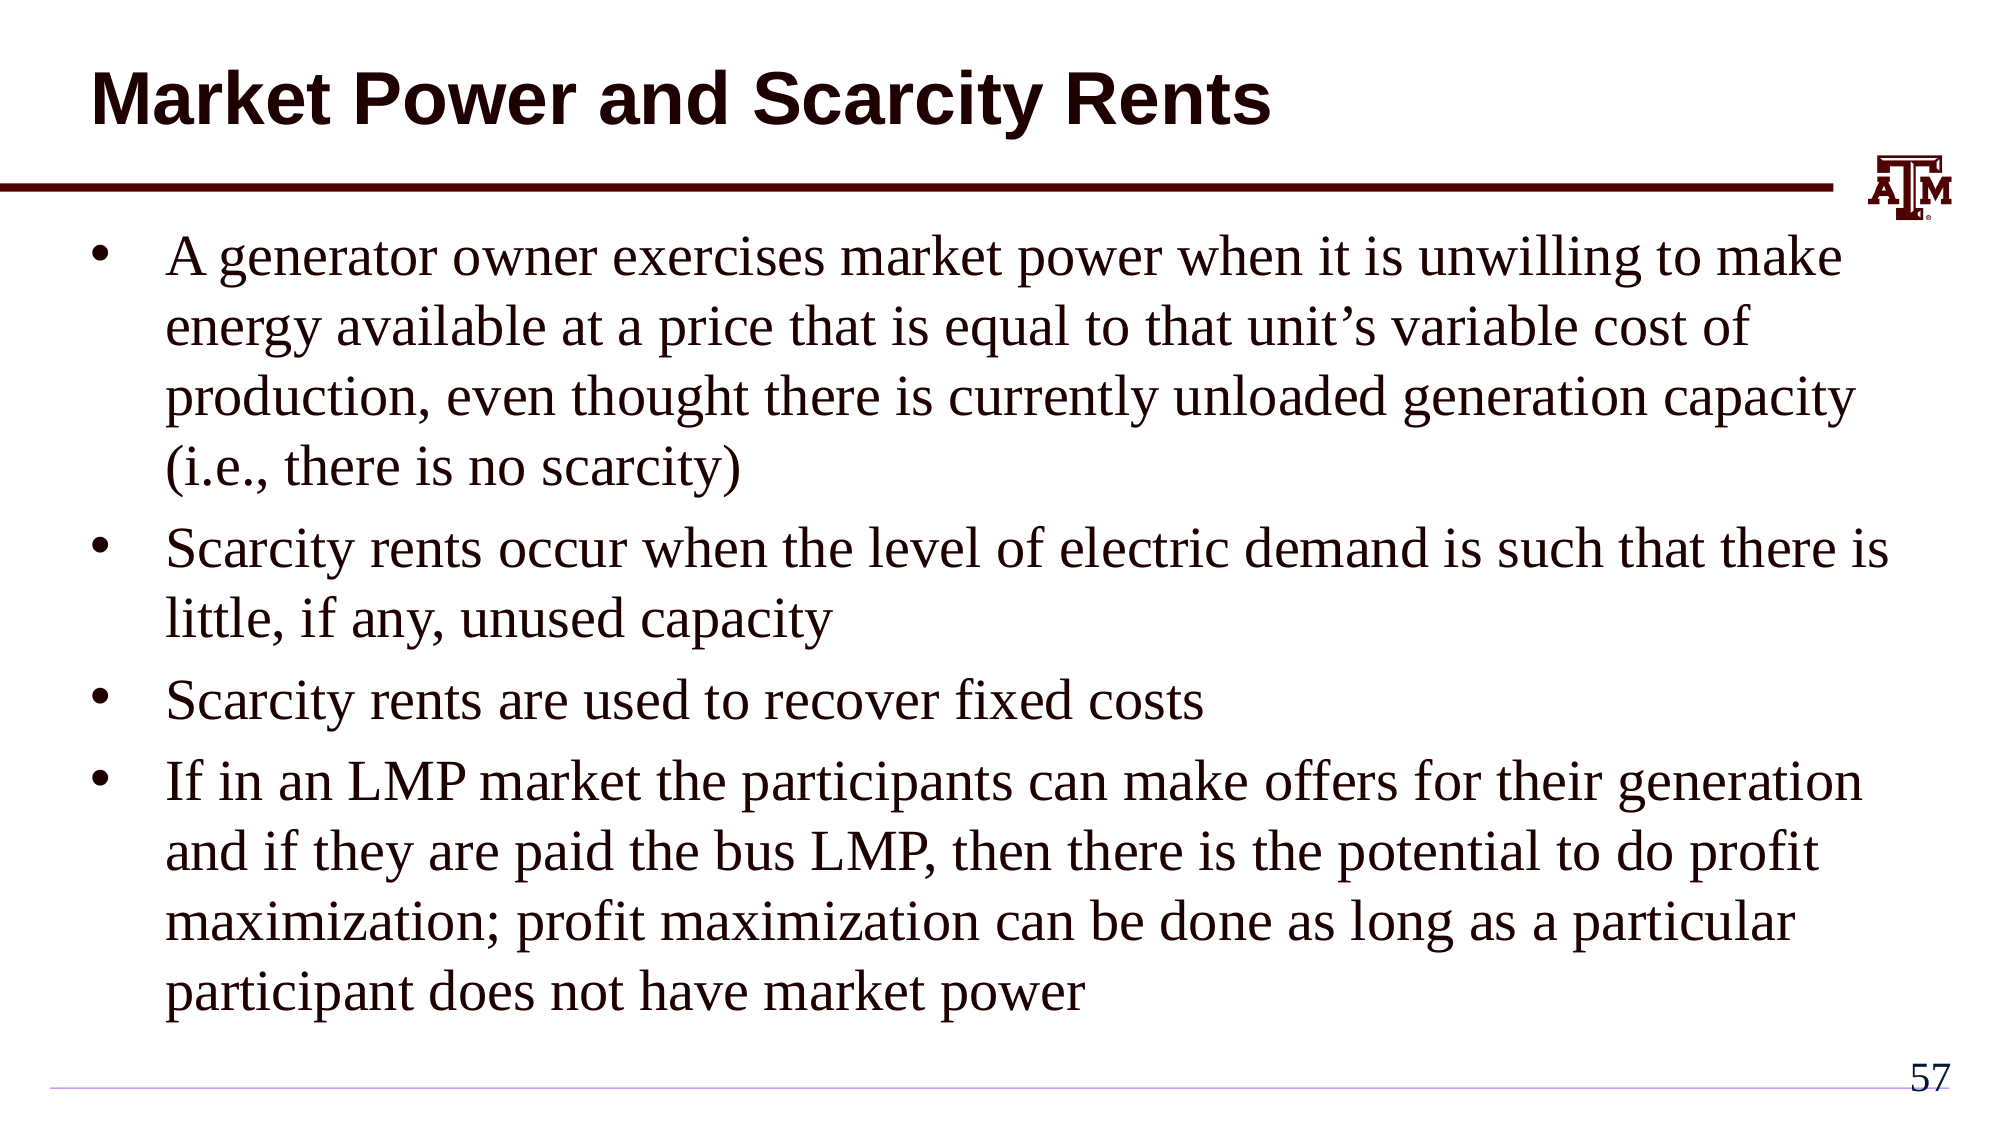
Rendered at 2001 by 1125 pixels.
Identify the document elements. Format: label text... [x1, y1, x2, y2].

slide_number 56 [1887, 1037, 1967, 1113]
list A generator owner exercises market power when it is unwilling to make energy available at a price that is equal to that unit’s variable cost of production, even thought there is currently unloaded generation capacity (i.e., there is no scarcity) Scarcity rents occur when the level of electric demand is such that there is little, if any, unused capacity Scarcity rents are used to recover fixed costs If in an LMP market the participants can make offers for their generation and if they are paid the bus LMP, then there is the potential to do profit maximization; profit maximization can be done as long as a particular participant does not have market power [74, 209, 1929, 823]
title Market Power and Scarcity Rents [74, 12, 1909, 188]
picture [1856, 137, 1963, 238]
